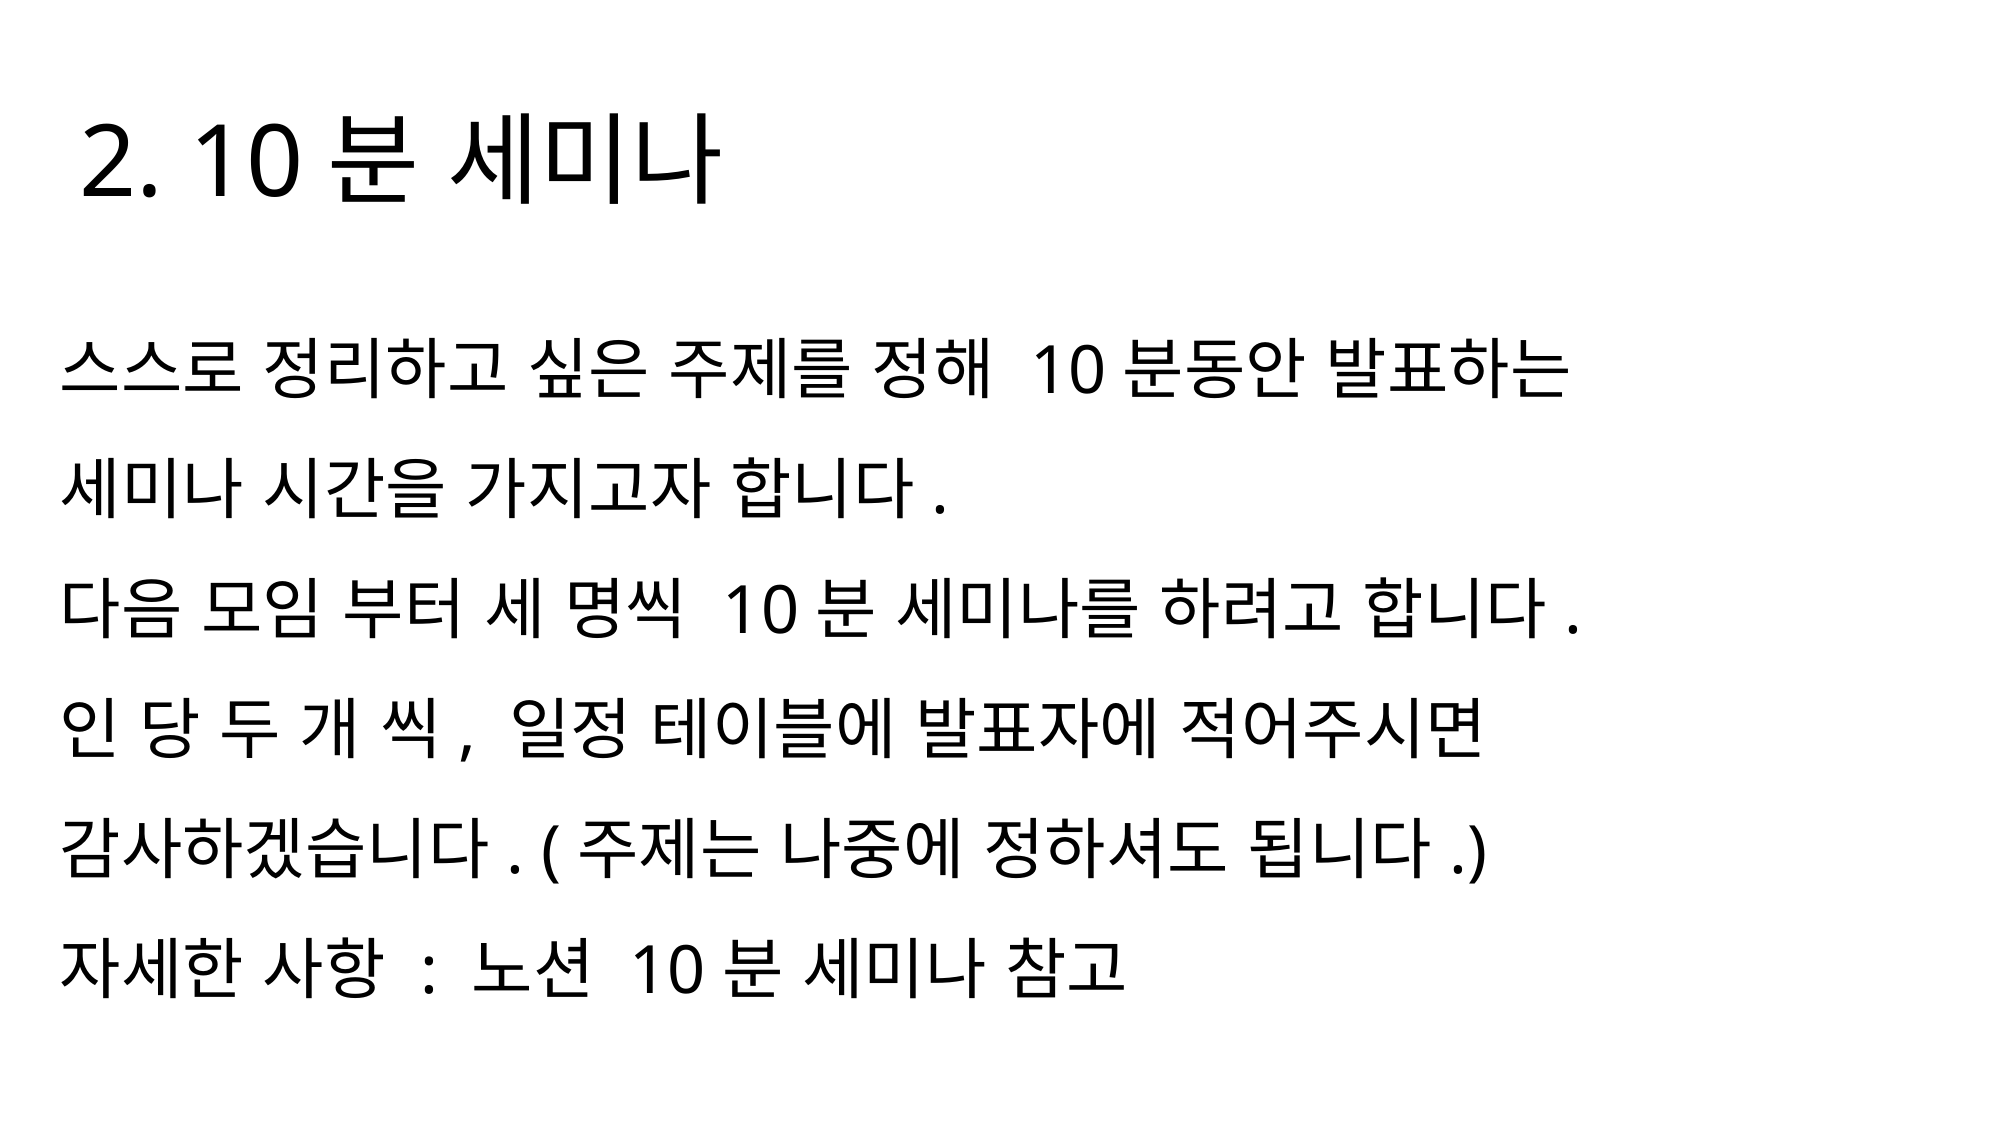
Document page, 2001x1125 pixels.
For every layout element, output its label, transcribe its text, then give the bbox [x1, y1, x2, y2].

text_box 스스로 정리하고 싶은 주제를 정해 10분동안 발표하는 세미나 시간을 가지고자 합니다. 다음 모임 부터 세 명씩 10분 세미나를 하려고 합니다. 인 당 두 개 씩, 일정 테이블에 발표자에 적어주시면 감사하겠습니다. (주제는 나중에 정하셔도 됩니다.) 자세한 사항 : 노션 10분 세미나 참고 [45, 279, 1949, 1014]
text_box 2. 10분 세미나 [64, 88, 739, 224]
